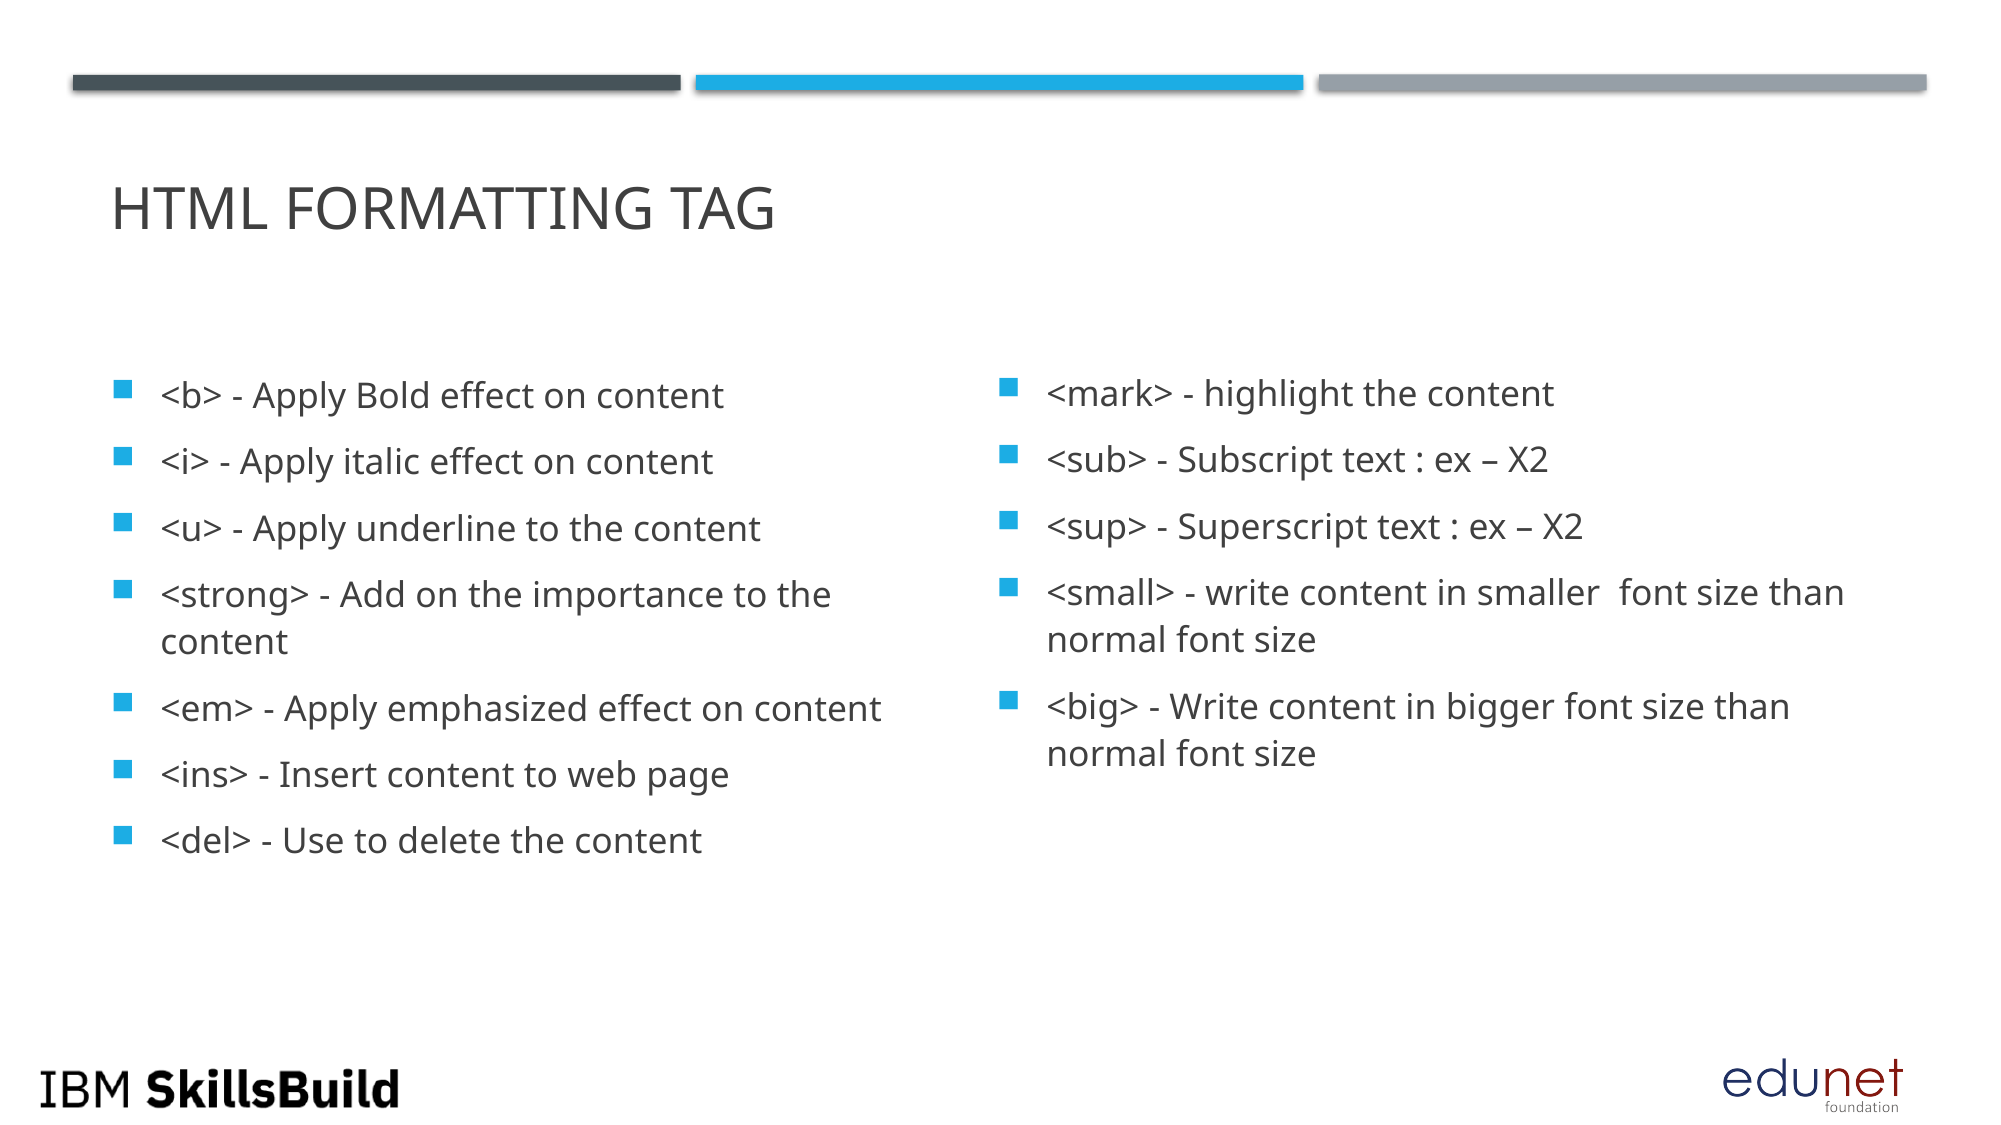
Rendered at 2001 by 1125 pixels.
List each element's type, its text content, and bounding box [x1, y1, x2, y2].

picture [14, 1047, 419, 1125]
title HTML Formatting Tag [95, 115, 1905, 249]
picture [1719, 1056, 1905, 1116]
text_box <mark> - highlight the content <sub> - Subscript text : ex – X2 <sup> - Superscript text : ex – X2 <small> - write content in smaller font size than normal font size <big> - Write content in bigger font size than normal font size [981, 281, 1871, 992]
list <b> - Apply Bold effect on content <i> - Apply italic effect on content <u> - Apply underline to the content <strong> - Add on the importance to the content <em> - Apply emphasized effect on content <ins> - Insert content to web page <del> - Use to delete the content [95, 249, 981, 981]
